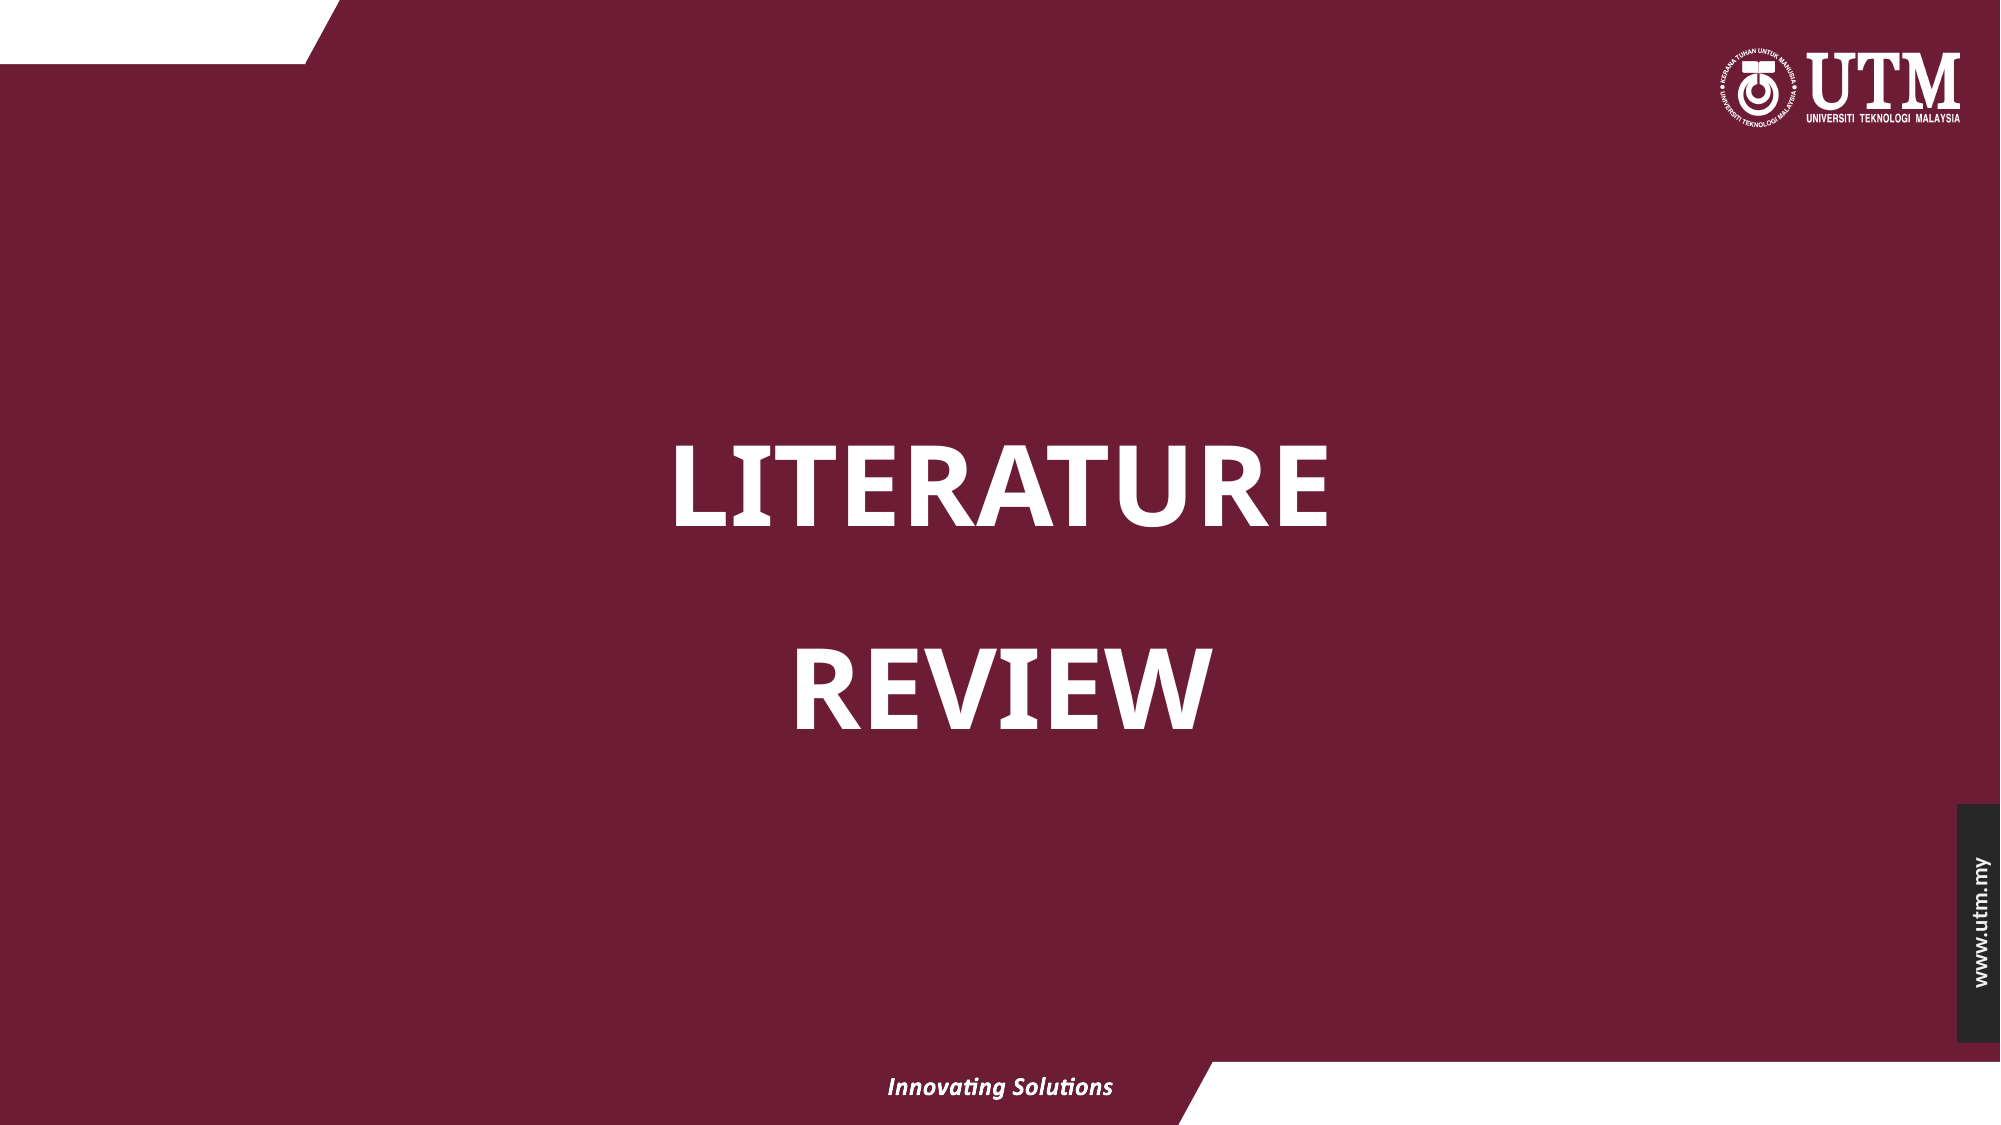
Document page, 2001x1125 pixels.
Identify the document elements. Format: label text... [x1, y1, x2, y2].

picture [1718, 46, 1960, 129]
picture [840, 1076, 1160, 1101]
text_box LITERATURE REVIEW [493, 339, 1507, 760]
